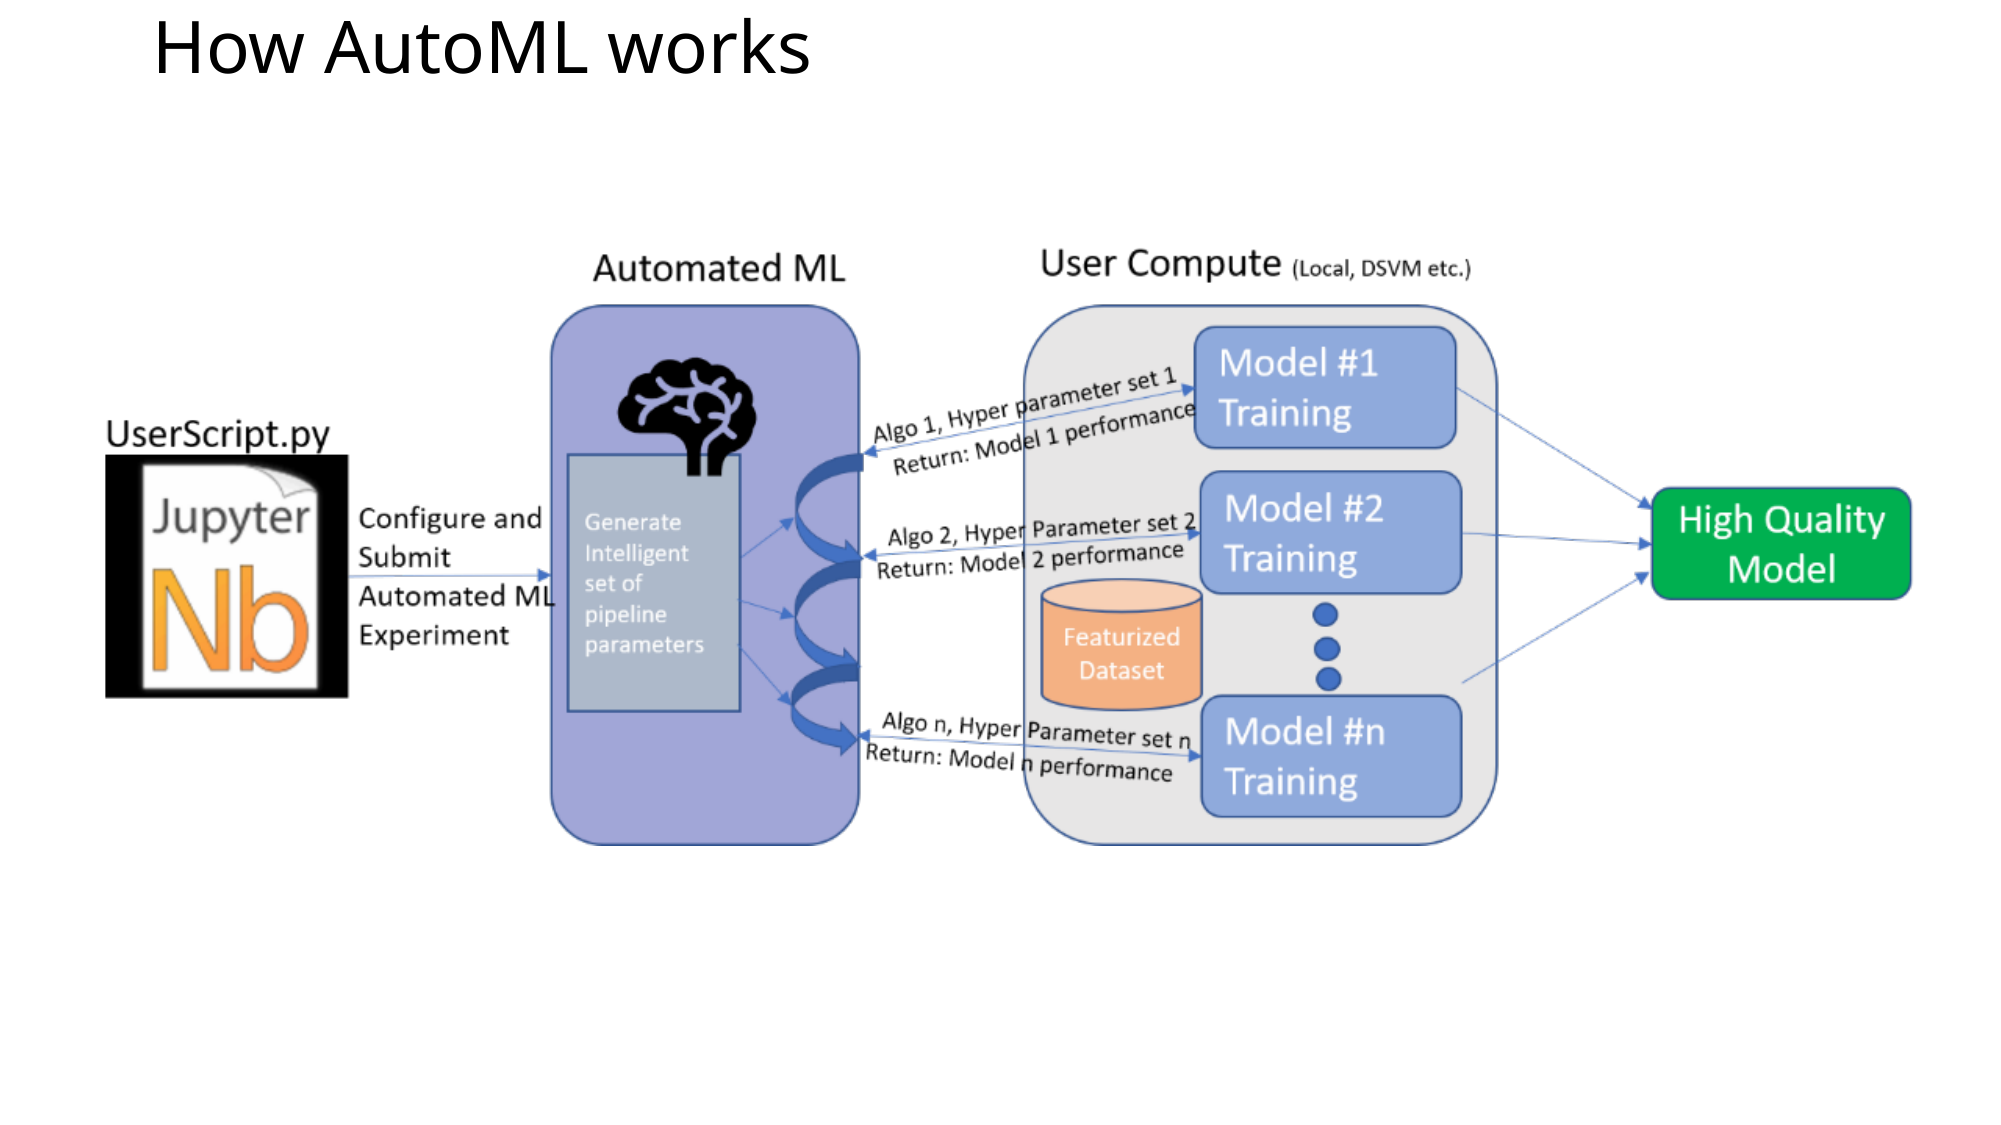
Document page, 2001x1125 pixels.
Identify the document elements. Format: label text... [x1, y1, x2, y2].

title How AutoML works [137, 3, 1863, 97]
picture [79, 225, 1921, 846]
